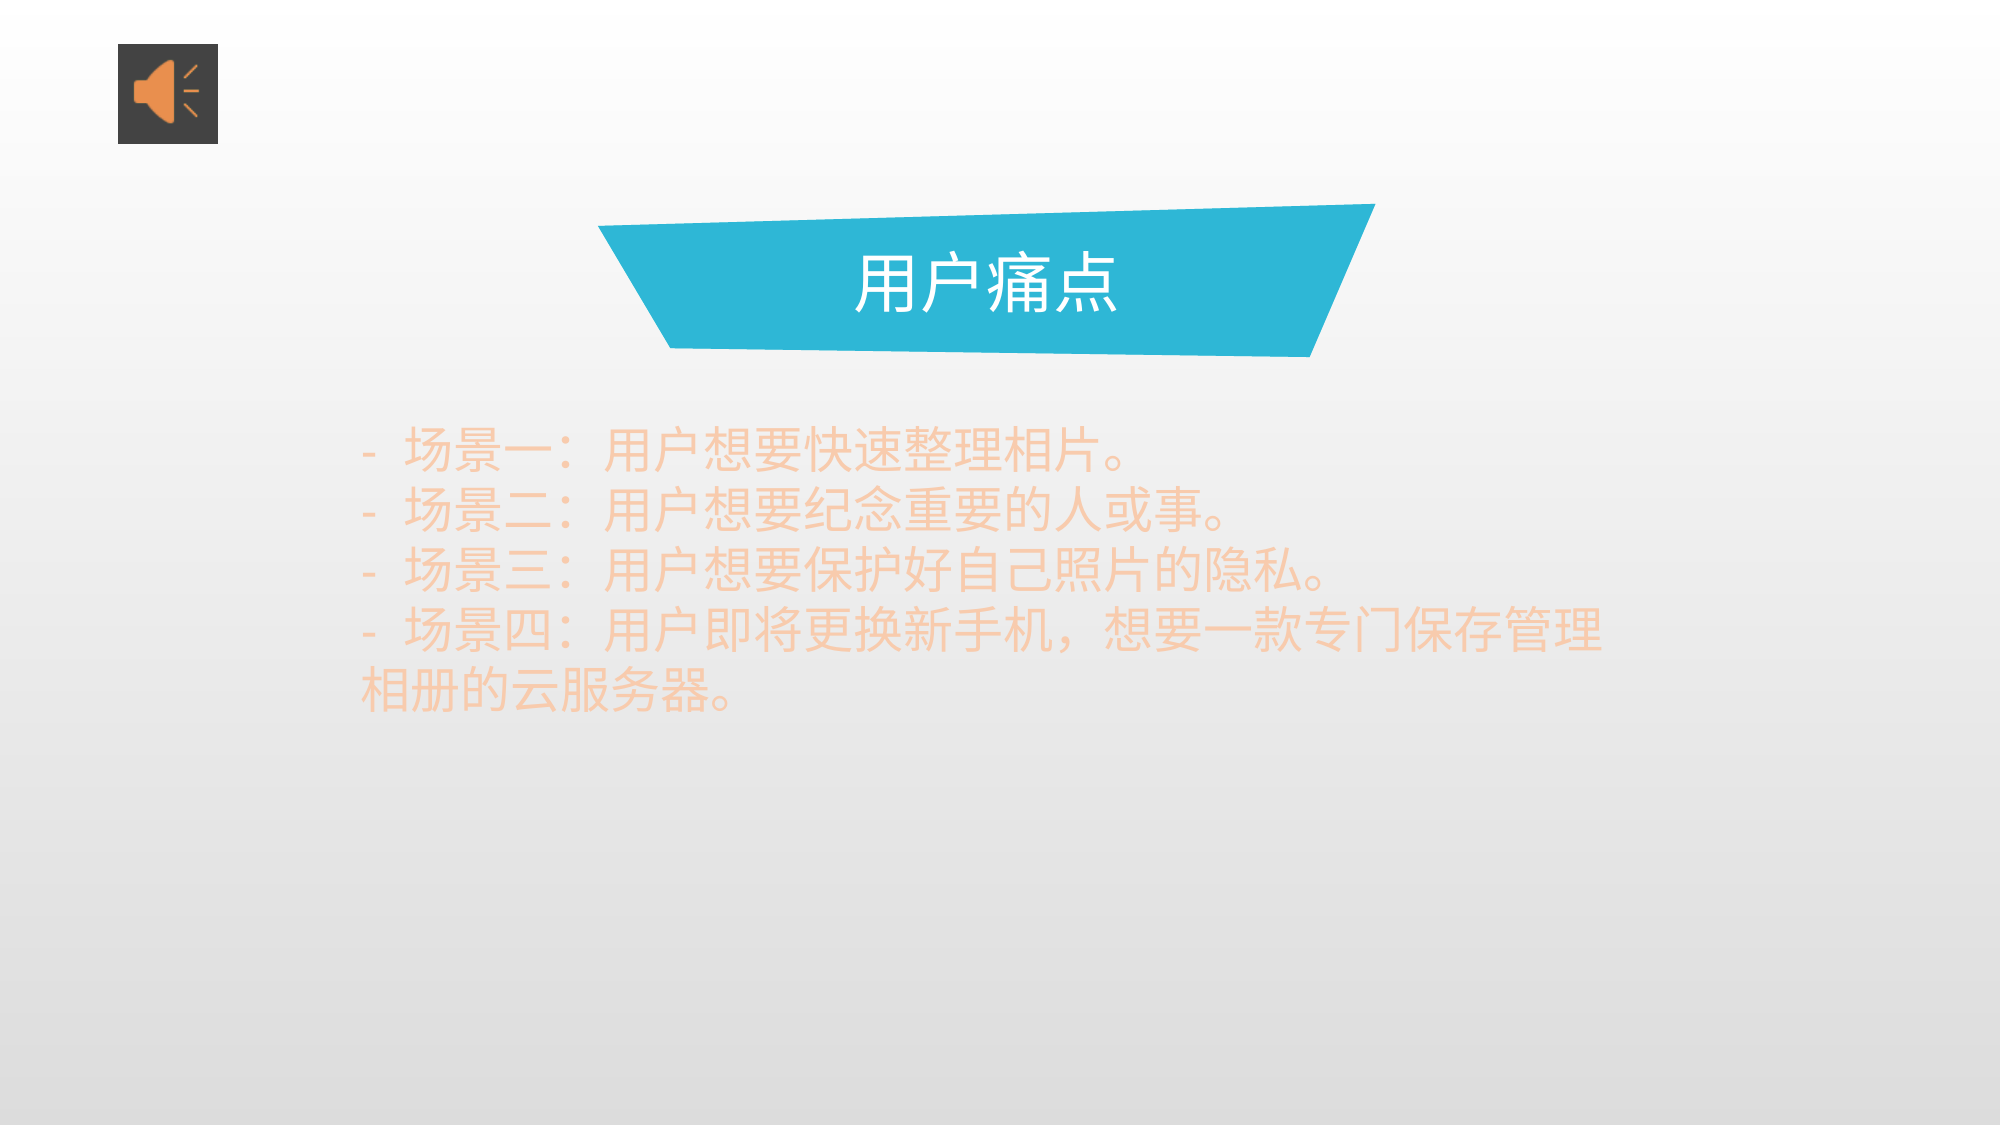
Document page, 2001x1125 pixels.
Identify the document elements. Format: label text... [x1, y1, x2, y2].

text_box - 场景一：用户想要快速整理相片。 - 场景二：用户想要纪念重要的人或事。 - 场景三：用户想要保护好自己照片的隐私。 - 场景四：用户即将更换新手机，想要一款专门保存管理相册的云服务器。 [346, 410, 1654, 726]
picture [116, 42, 219, 145]
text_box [597, 203, 1376, 358]
